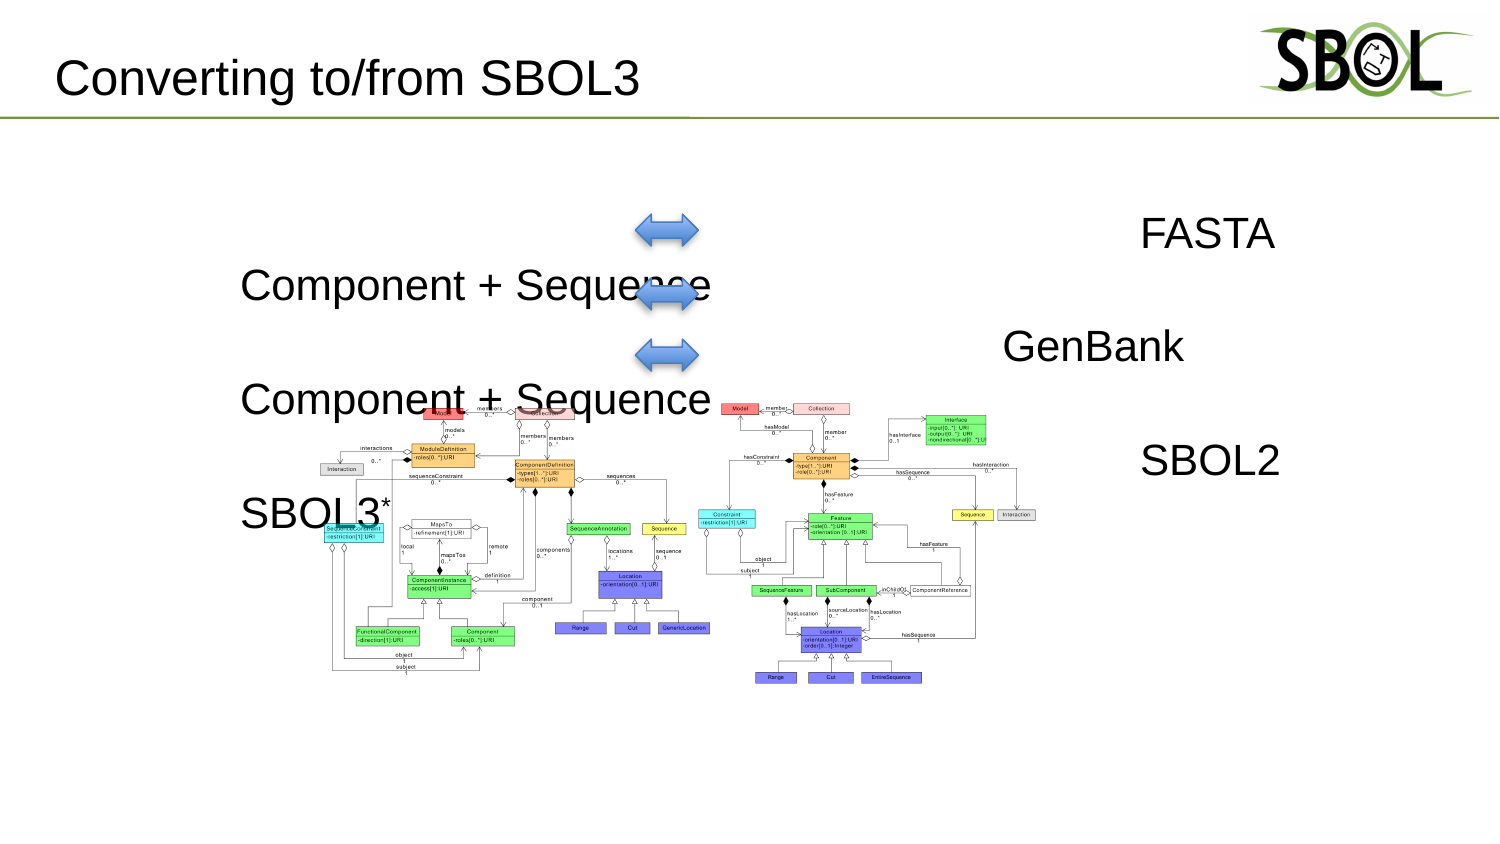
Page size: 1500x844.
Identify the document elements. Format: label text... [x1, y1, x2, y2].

list FASTA Component + Sequence GenBank Component + Sequence SBOL2 SBOL3* *Except some known converter bugs [74, 196, 1426, 754]
text_box [634, 338, 699, 372]
text_box [634, 277, 699, 311]
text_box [311, 395, 1042, 690]
title Converting to/from SBOL3 [39, 33, 1390, 118]
text_box [634, 213, 699, 247]
picture [1248, 13, 1488, 105]
